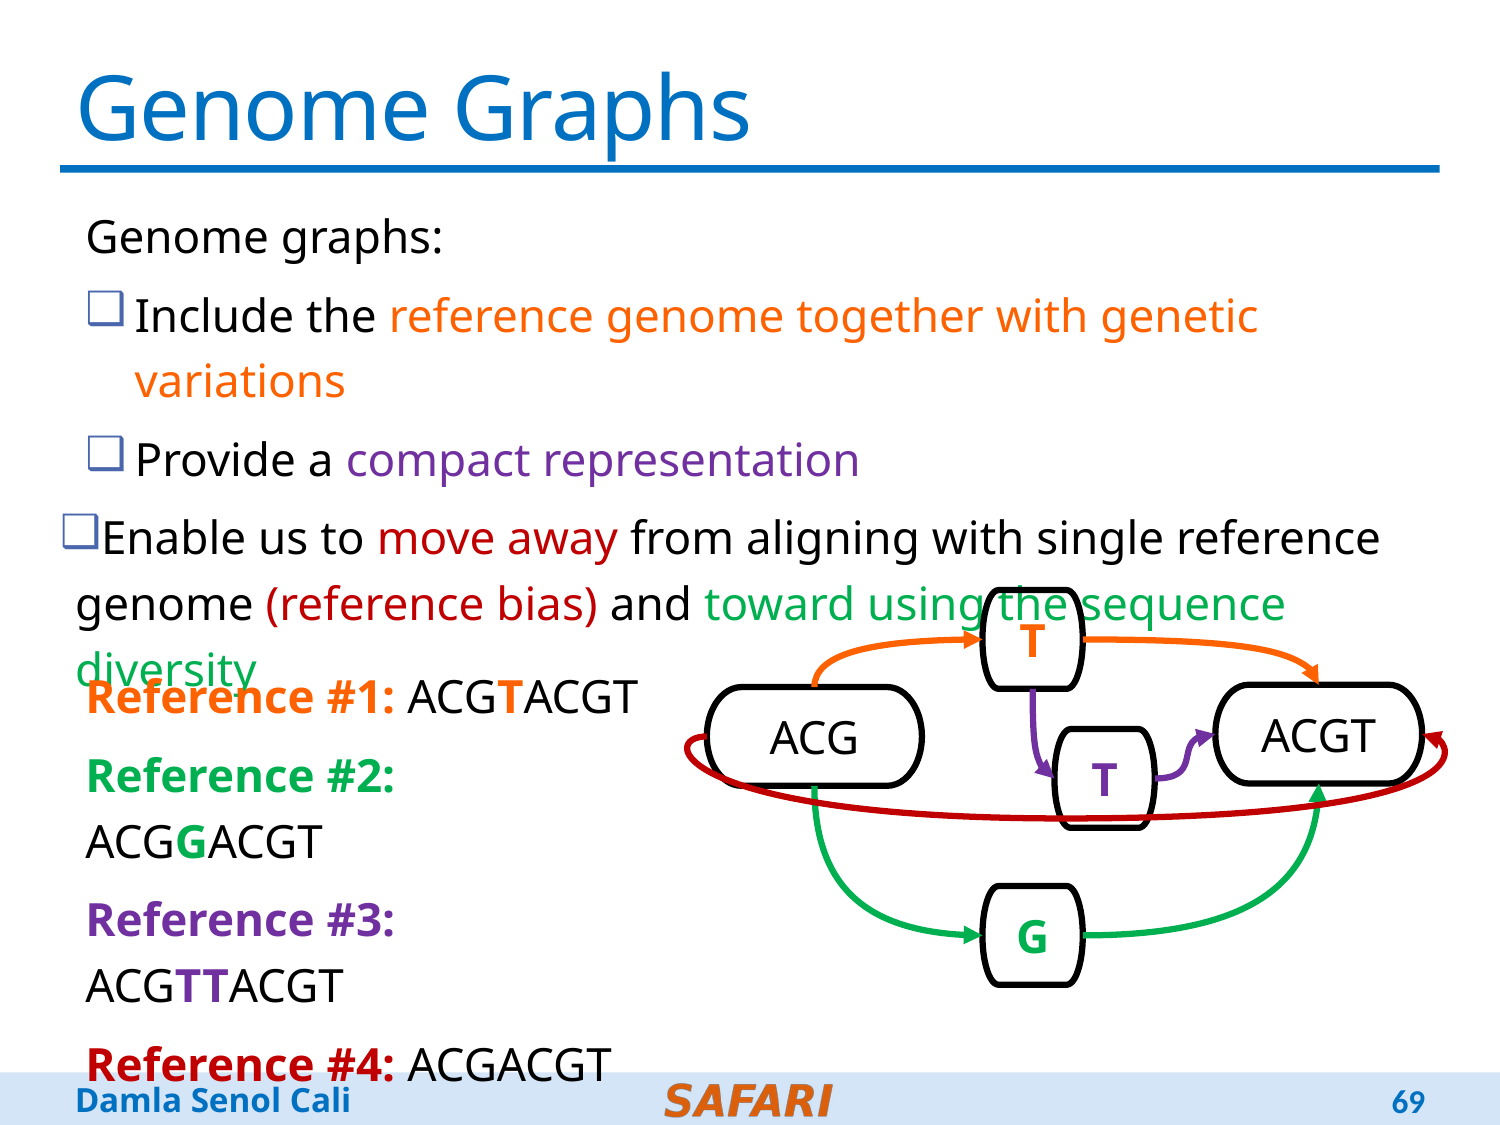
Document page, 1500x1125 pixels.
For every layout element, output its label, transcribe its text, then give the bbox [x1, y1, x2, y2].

title Genome Graphs [60, 42, 1440, 166]
text_box ACGT [1224, 746, 1422, 784]
text_box ACG [706, 687, 871, 733]
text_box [874, 578, 923, 731]
picture [663, 1075, 837, 1125]
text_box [823, 776, 974, 946]
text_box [1154, 746, 1216, 780]
list Genome graphs: Include the reference genome together with genetic variations Provide a compact representation Enable us to move away from aligning with single reference genome (reference bias) and toward using the sequence diversity [60, 189, 1440, 595]
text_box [1082, 783, 1320, 937]
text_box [998, 722, 1089, 731]
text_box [706, 733, 1423, 738]
text_box T [1061, 819, 1079, 828]
text_box ACG [707, 745, 920, 786]
text_box ACGT [1215, 684, 1423, 731]
text_box T [982, 590, 1083, 689]
text_box T [1054, 746, 1151, 812]
slide_number 69 [1233, 1077, 1440, 1123]
text_box G [982, 886, 1083, 985]
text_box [1082, 639, 1320, 686]
text_box Reference #1: ACGTACGT Reference #2: ACGGACGT Reference #3: ACGTTACGT Reference #4: ACGACGT [60, 649, 643, 1032]
